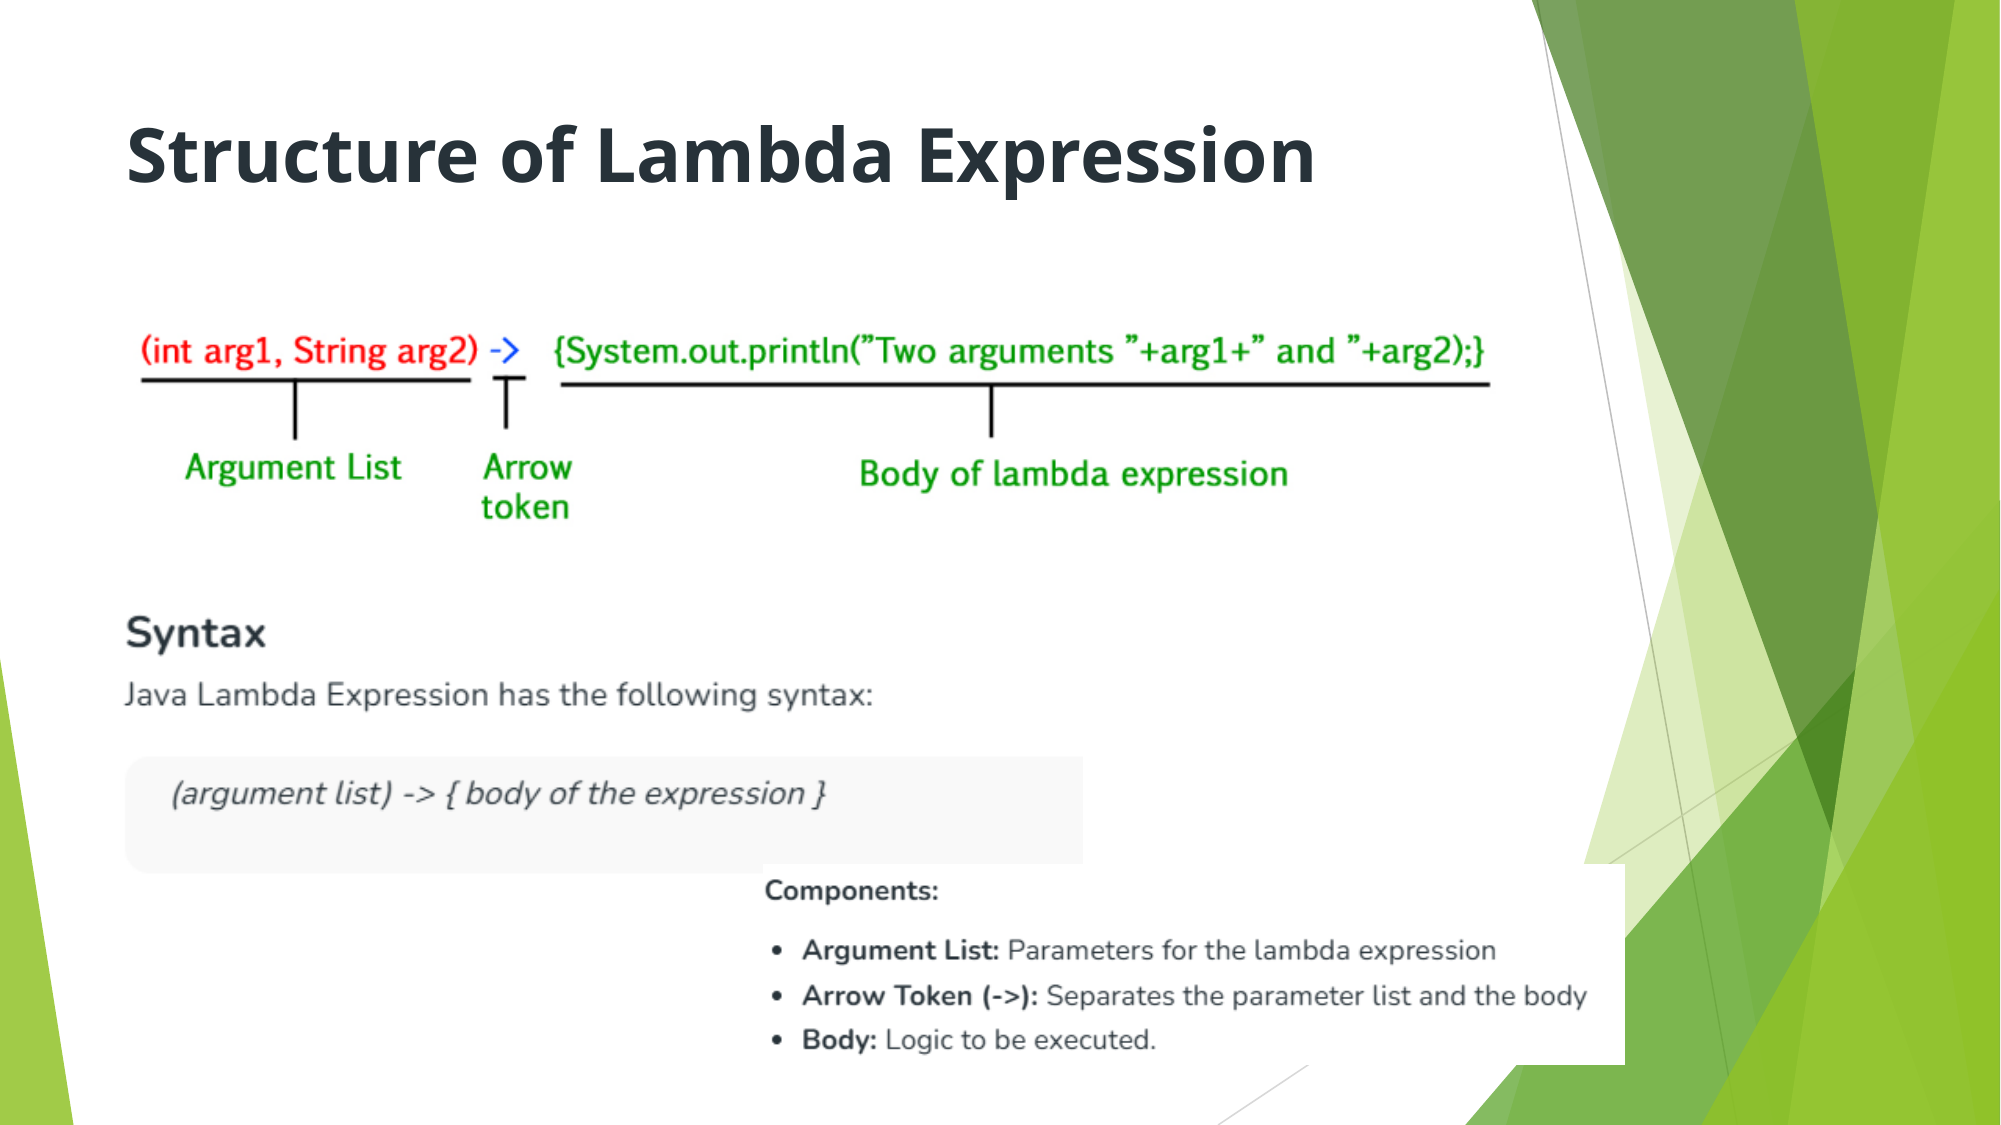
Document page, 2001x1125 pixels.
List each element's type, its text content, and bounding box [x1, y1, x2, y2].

picture [125, 284, 1522, 563]
title Structure of Lambda Expression [111, 99, 1522, 317]
picture [110, 599, 1625, 1065]
